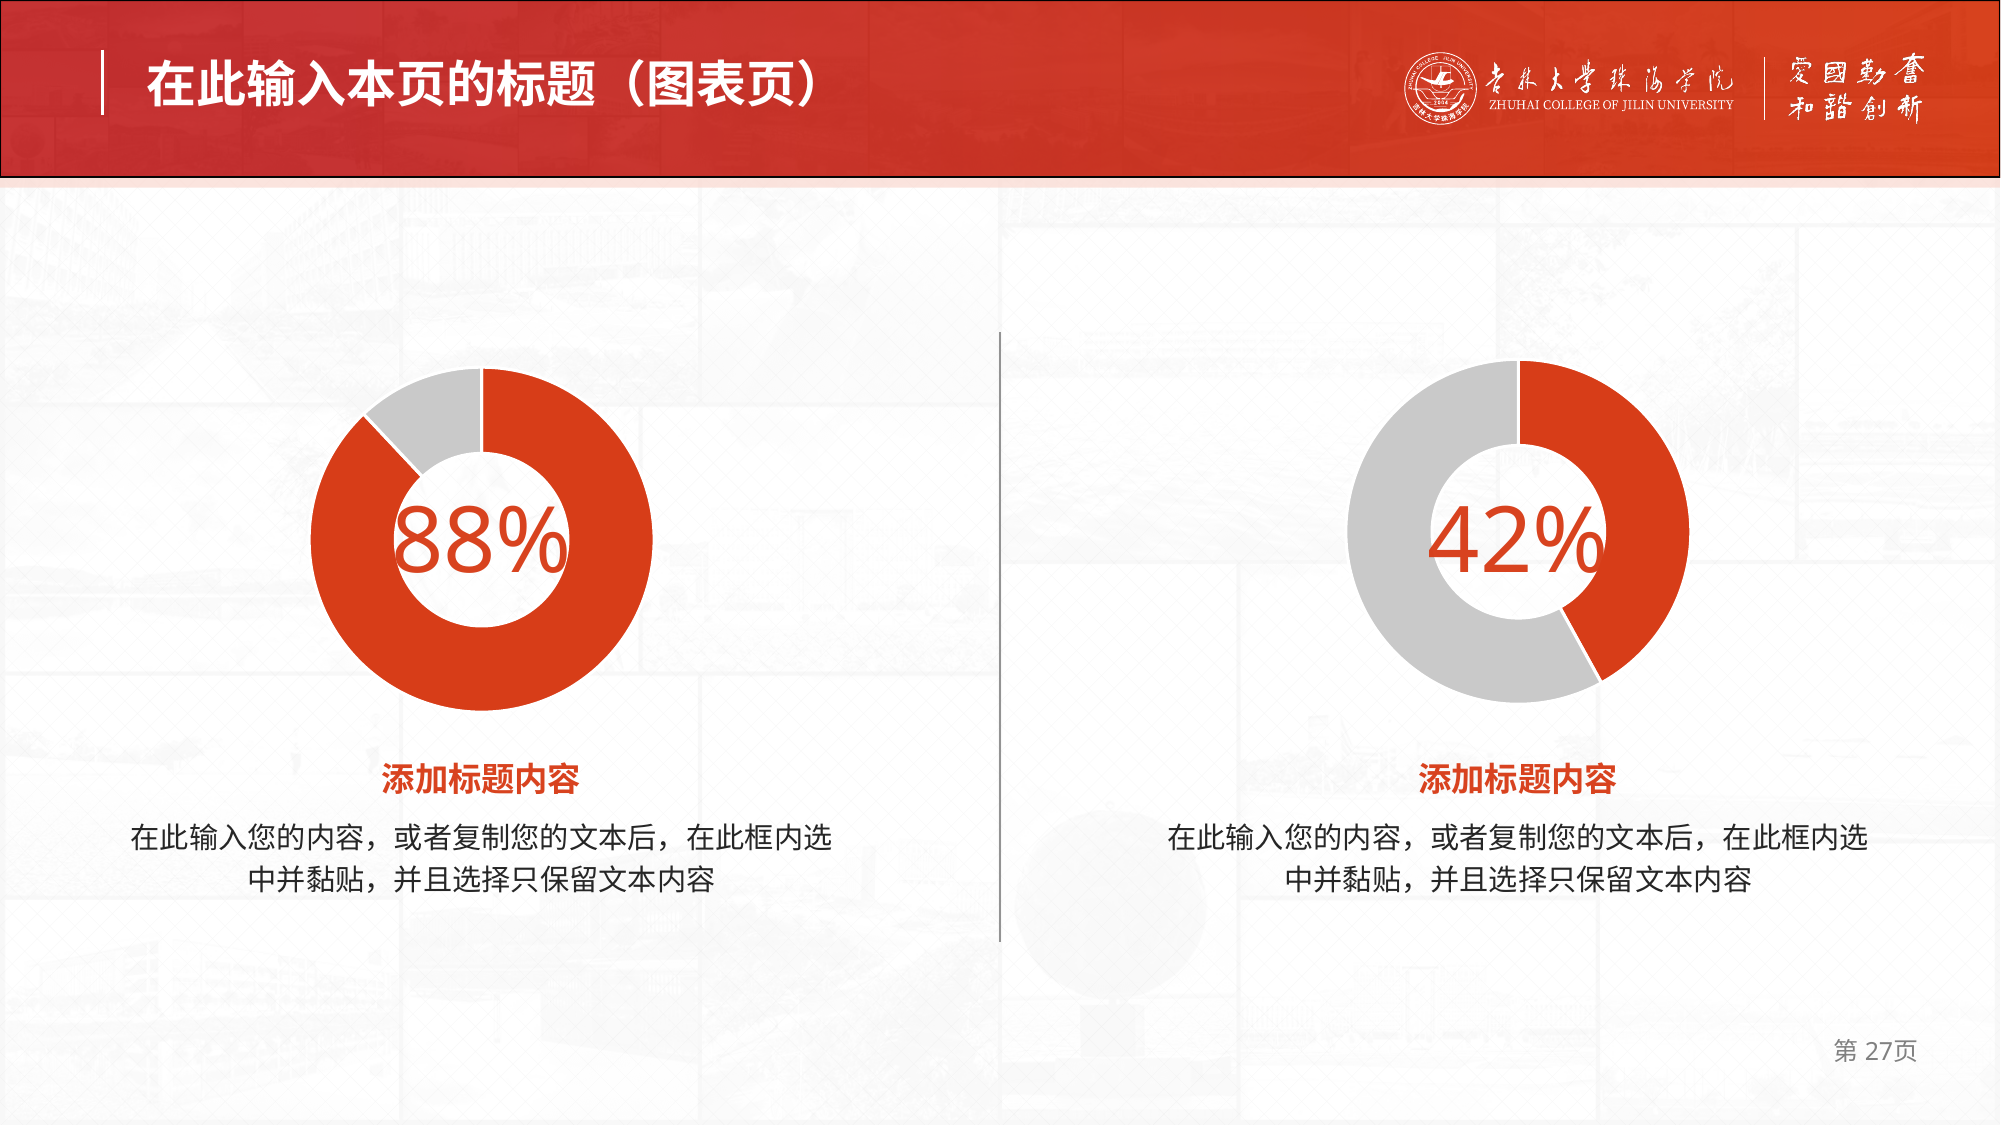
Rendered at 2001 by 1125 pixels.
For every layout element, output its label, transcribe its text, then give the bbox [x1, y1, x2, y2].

slide_number 第27页 [1800, 1022, 1934, 1083]
picture [1786, 51, 1926, 126]
text_box 在此输入您的内容，或者复制您的文本后，在此框内选中并黏贴，并且选择只保留文本内容 [1151, 804, 1886, 904]
text_box 添加标题内容 [348, 742, 615, 806]
picture [1485, 59, 1733, 94]
list 在此输入本页的标题（图表页） [131, 44, 1121, 121]
chart [1257, 352, 1780, 735]
chart [220, 356, 743, 720]
text_box 添加标题内容 [1385, 742, 1652, 806]
text_box 在此输入您的内容，或者复制您的文本后，在此框内选中并黏贴，并且选择只保留文本内容 [114, 804, 849, 904]
